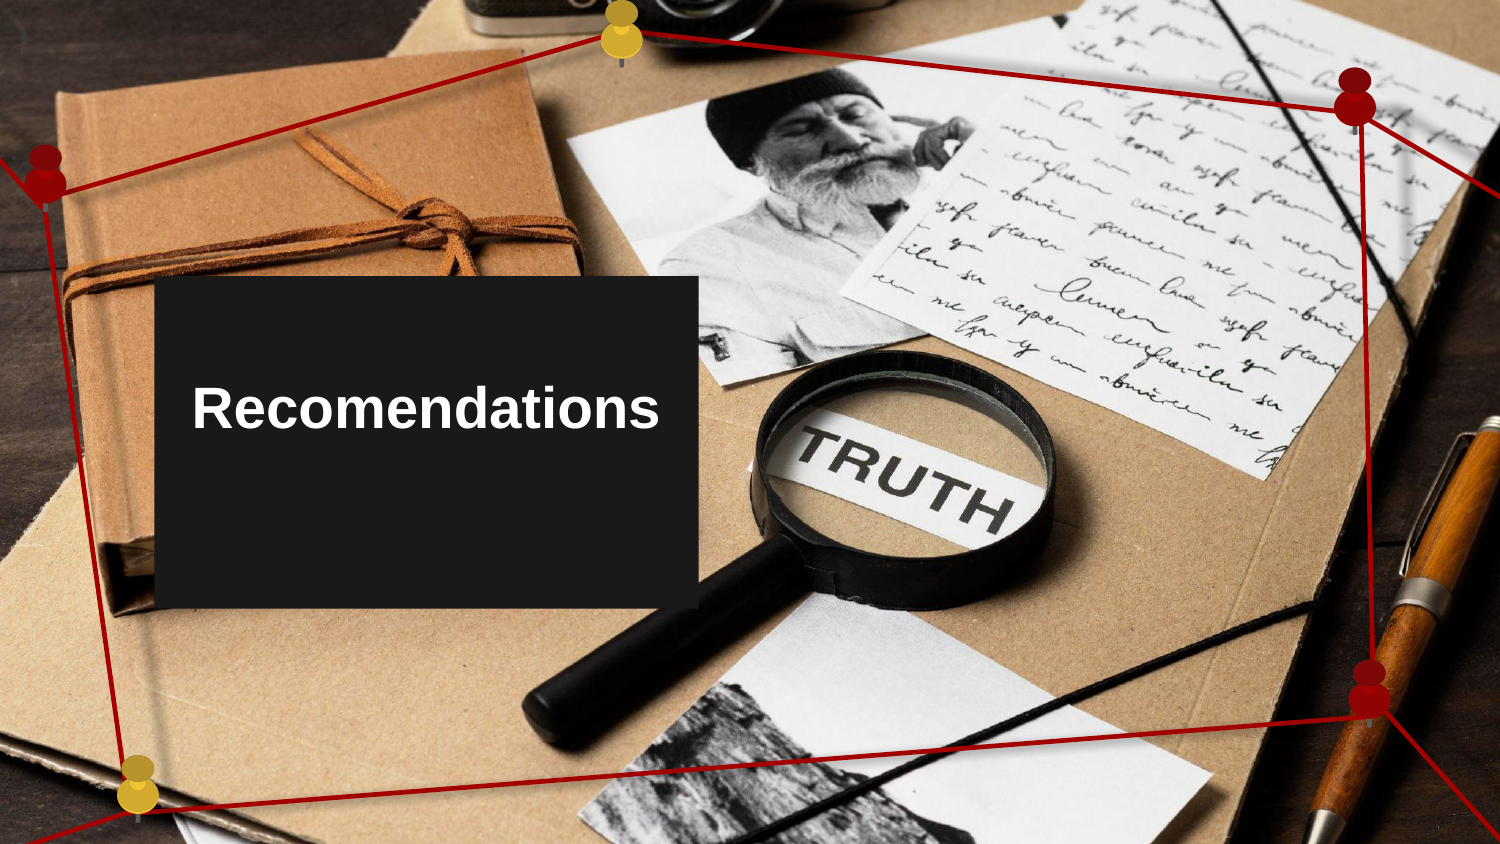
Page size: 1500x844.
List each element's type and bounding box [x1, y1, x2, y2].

text_box [0, 0, 1500, 844]
text_box [600, 0, 643, 68]
text_box [1348, 659, 1391, 728]
text_box [1333, 67, 1377, 136]
text_box [116, 754, 160, 824]
